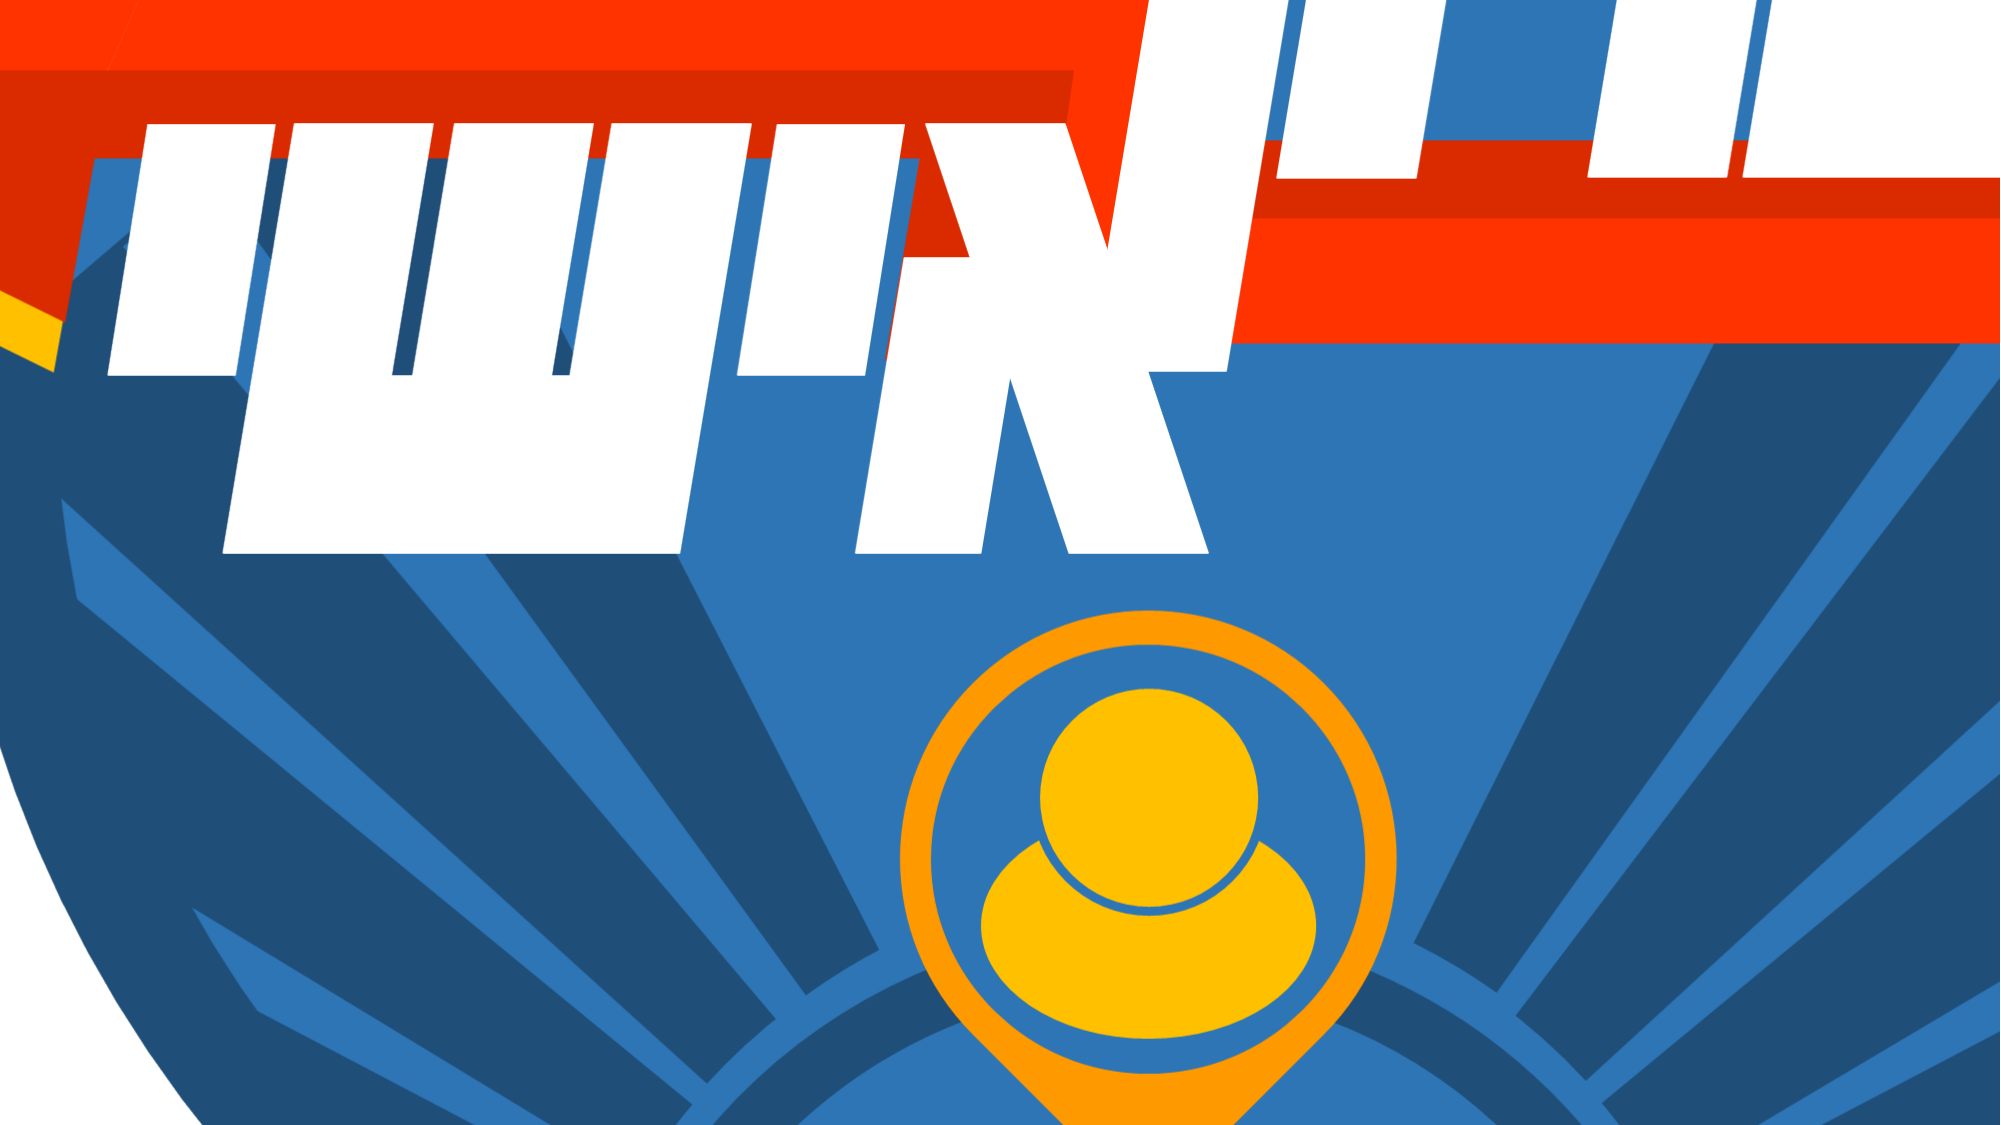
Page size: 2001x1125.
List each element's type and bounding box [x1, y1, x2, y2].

text_box [0, 0, 2000, 1125]
